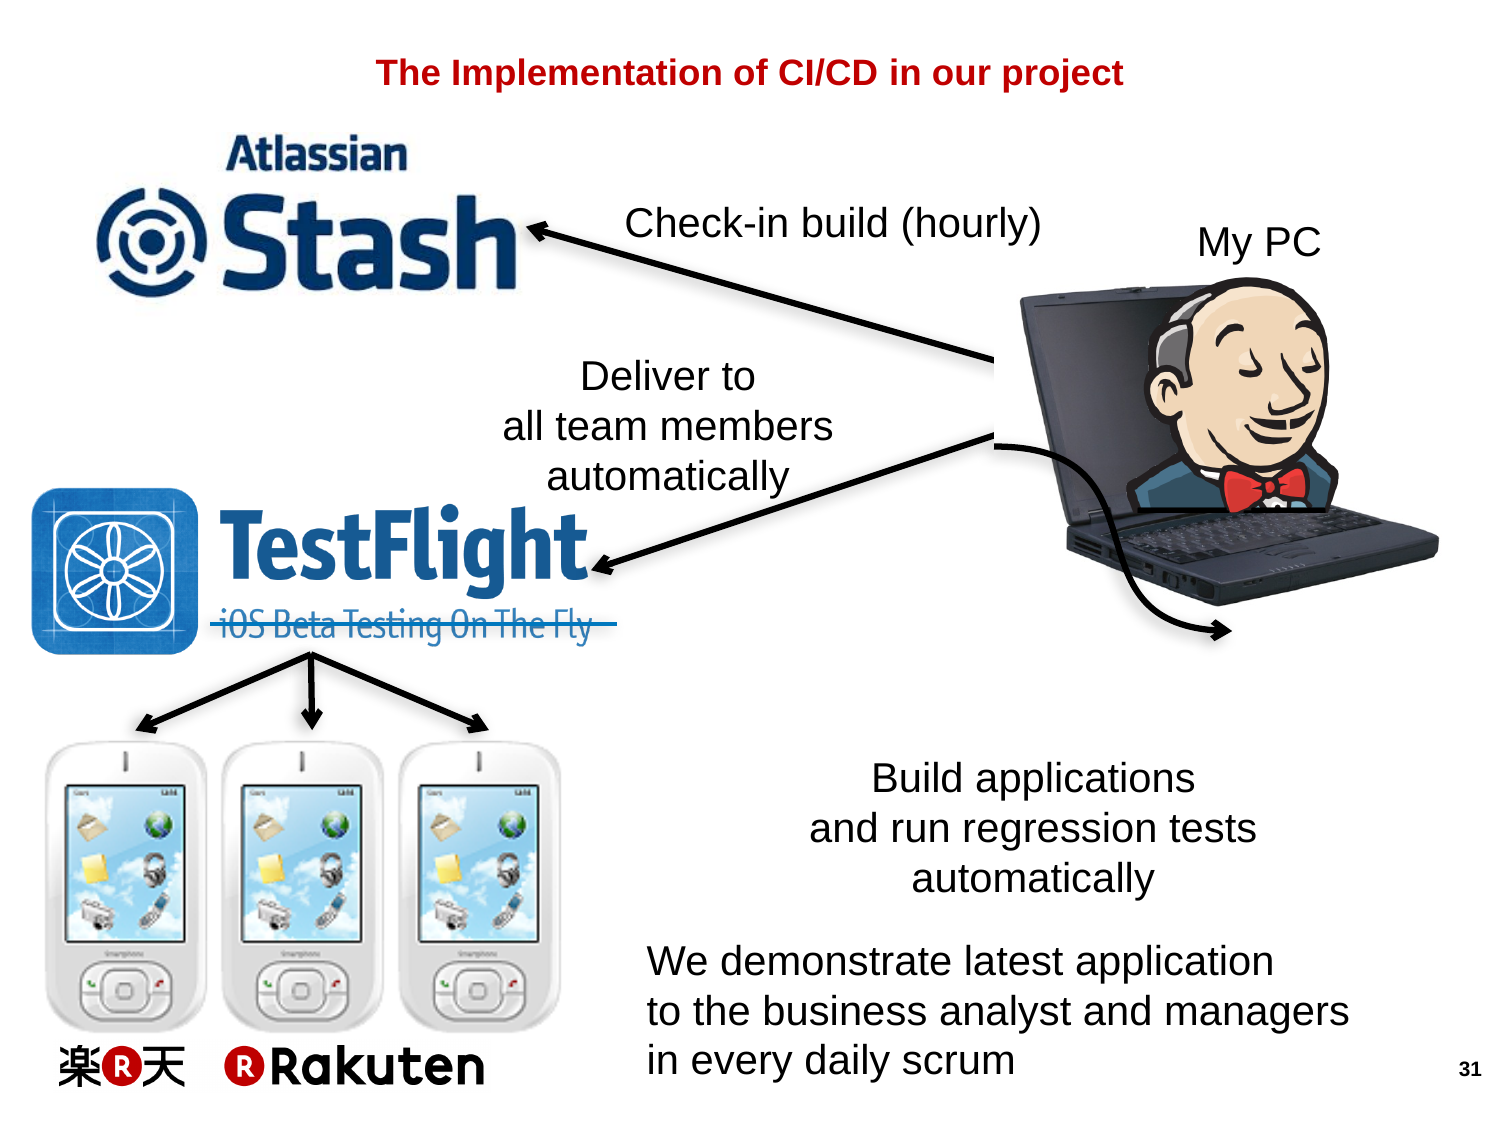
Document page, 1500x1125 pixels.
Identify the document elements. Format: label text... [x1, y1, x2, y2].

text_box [993, 446, 1233, 632]
text_box Deliver to all team members automatically [395, 349, 585, 484]
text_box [590, 394, 988, 571]
text_box Check-in build (hourly) [560, 172, 1080, 225]
picture [0, 729, 648, 1093]
text_box My PC [1080, 172, 1439, 260]
title The Implementation of CI/CD in our project [59, 41, 1441, 101]
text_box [135, 654, 307, 728]
picture [95, 131, 527, 322]
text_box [993, 261, 1471, 632]
text_box We demonstrate latest application to the business analyst and managers in every daily scrum [631, 934, 1436, 1083]
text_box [525, 226, 1116, 396]
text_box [310, 654, 490, 728]
picture [30, 485, 592, 655]
text_box Build applications and run regression tests automatically [719, 752, 1348, 900]
